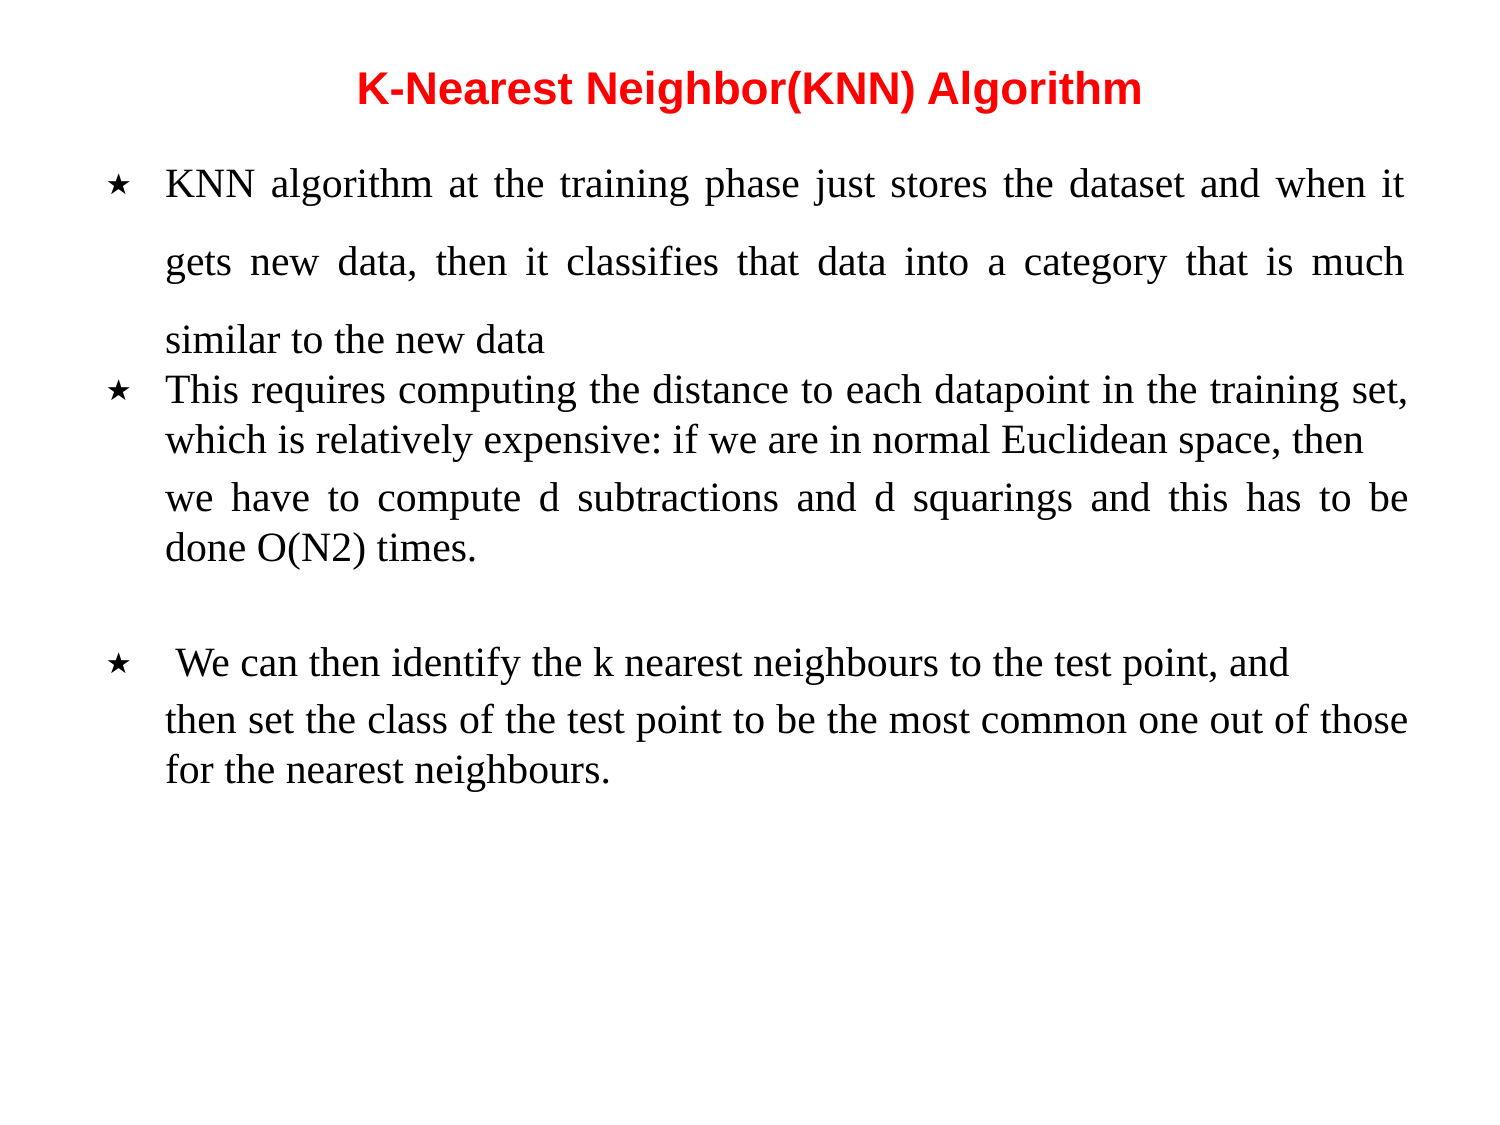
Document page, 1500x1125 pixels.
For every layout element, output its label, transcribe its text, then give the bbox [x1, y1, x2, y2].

list KNN algorithm at the training phase just stores the dataset and when it gets new data, then it classifies that data into a category that is much similar to the new data This requires computing the distance to each datapoint in the training set, which is relatively expensive: if we are in normal Euclidean space, then we have to compute d subtractions and d squarings and this has to be done O(N2) times. We can then identify the k nearest neighbours to the test point, and then set the class of the test point to be the most common one out of those for the nearest neighbours. [75, 120, 1425, 1005]
title K-Nearest Neighbor(KNN) Algorithm [75, 45, 1425, 120]
